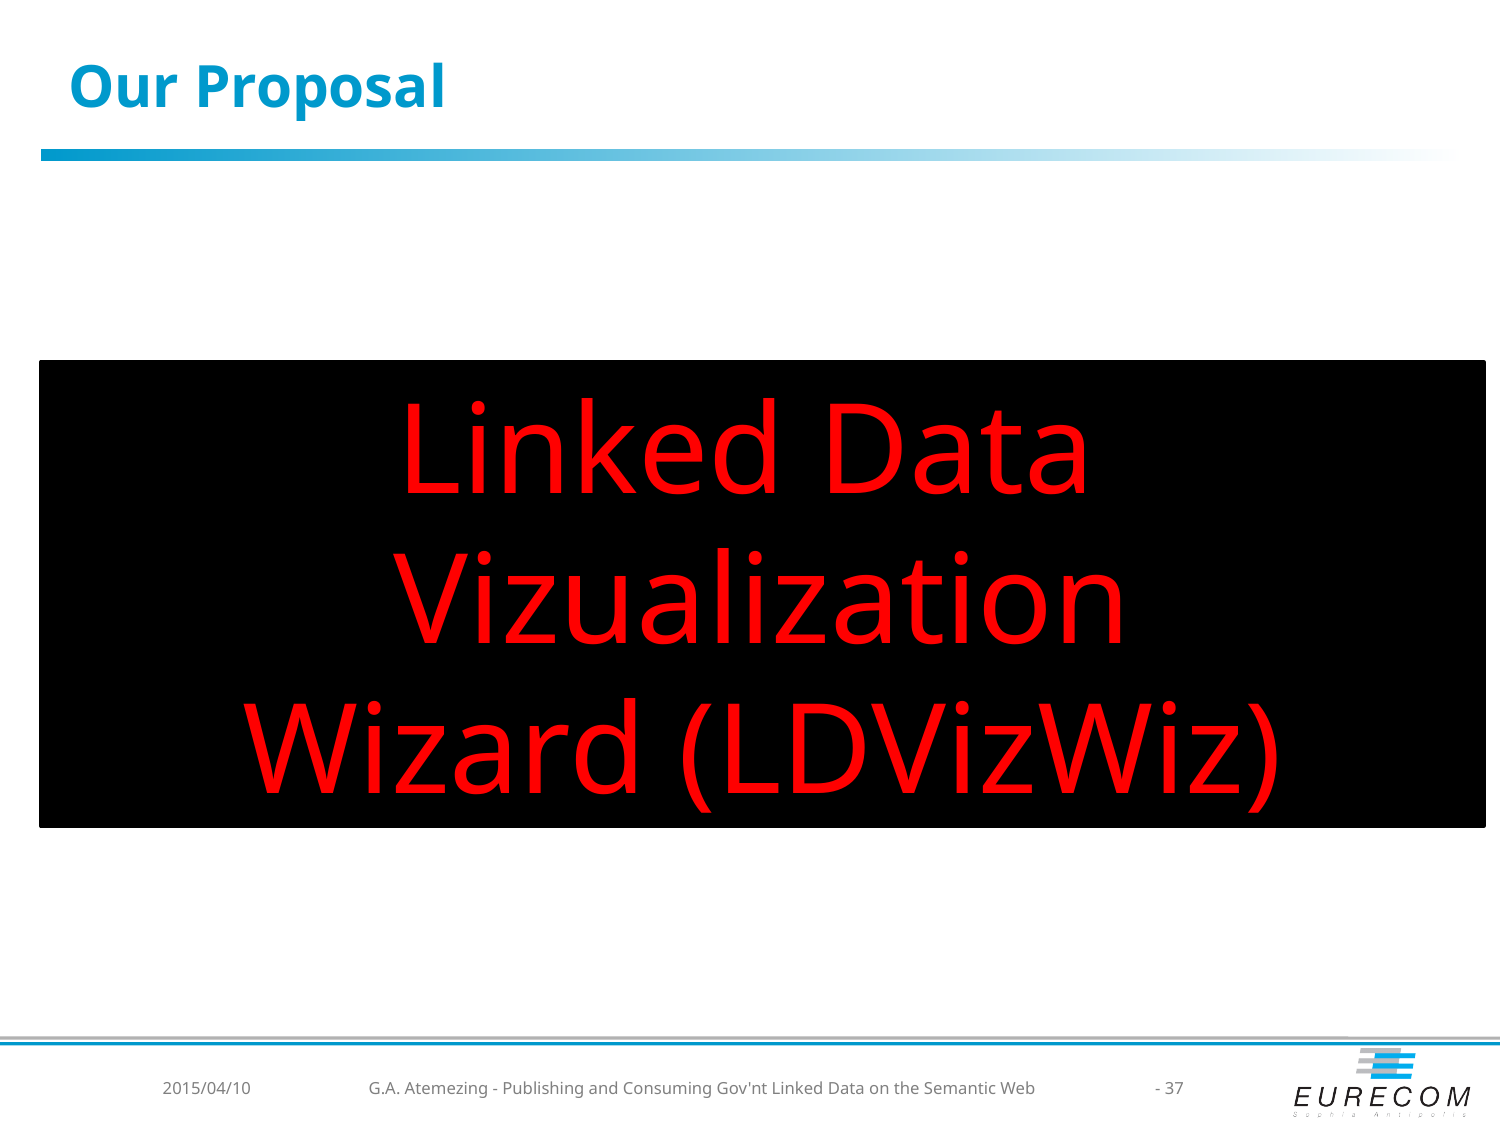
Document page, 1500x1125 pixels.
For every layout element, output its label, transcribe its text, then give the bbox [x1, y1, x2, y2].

title Our Proposal [52, 30, 1460, 138]
footer G.A. Atemezing - Publishing and Consuming Gov'nt Linked Data on the Semantic Web [336, 1070, 1069, 1107]
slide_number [147, 1070, 325, 1103]
picture [1293, 1048, 1477, 1118]
text_box Linked Data Vizualization Wizard (LDVizWiz) [39, 360, 1486, 828]
slide_number - 37 [1080, 1070, 1200, 1103]
